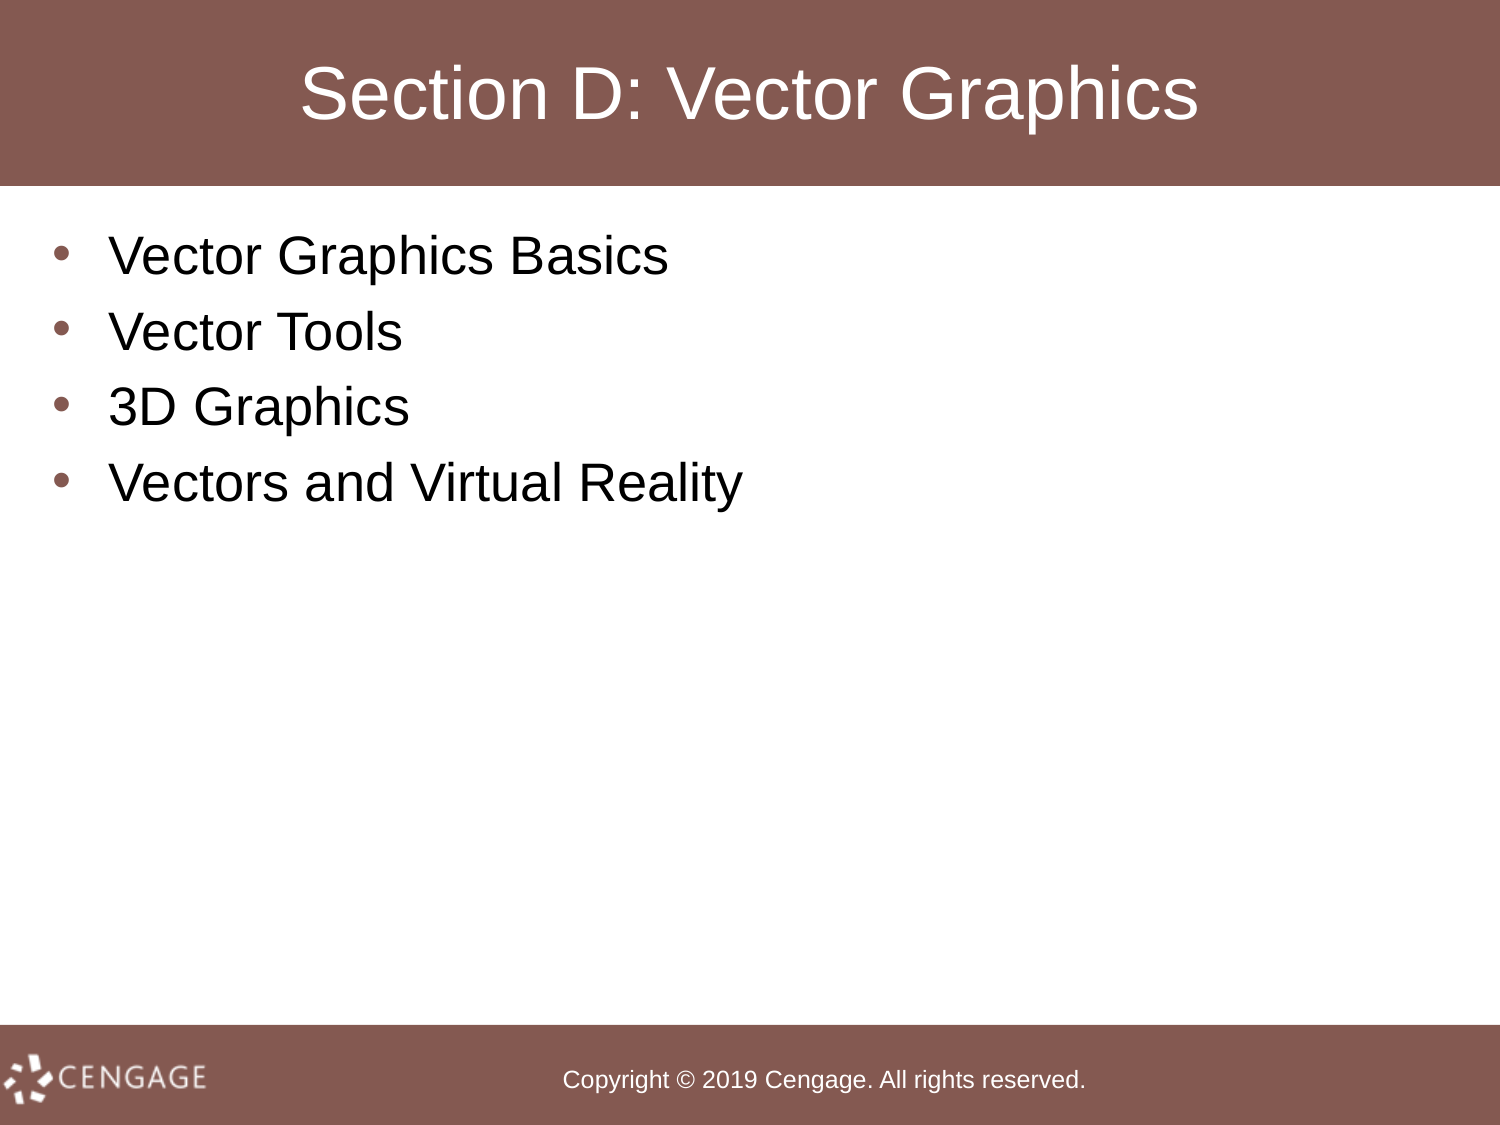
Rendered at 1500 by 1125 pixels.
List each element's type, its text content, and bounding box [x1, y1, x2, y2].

list Vector Graphics Basics Vector Tools 3D Graphics Vectors and Virtual Reality [37, 212, 1475, 1005]
picture [0, 1051, 211, 1106]
title Section D: Vector Graphics [75, 4, 1425, 175]
